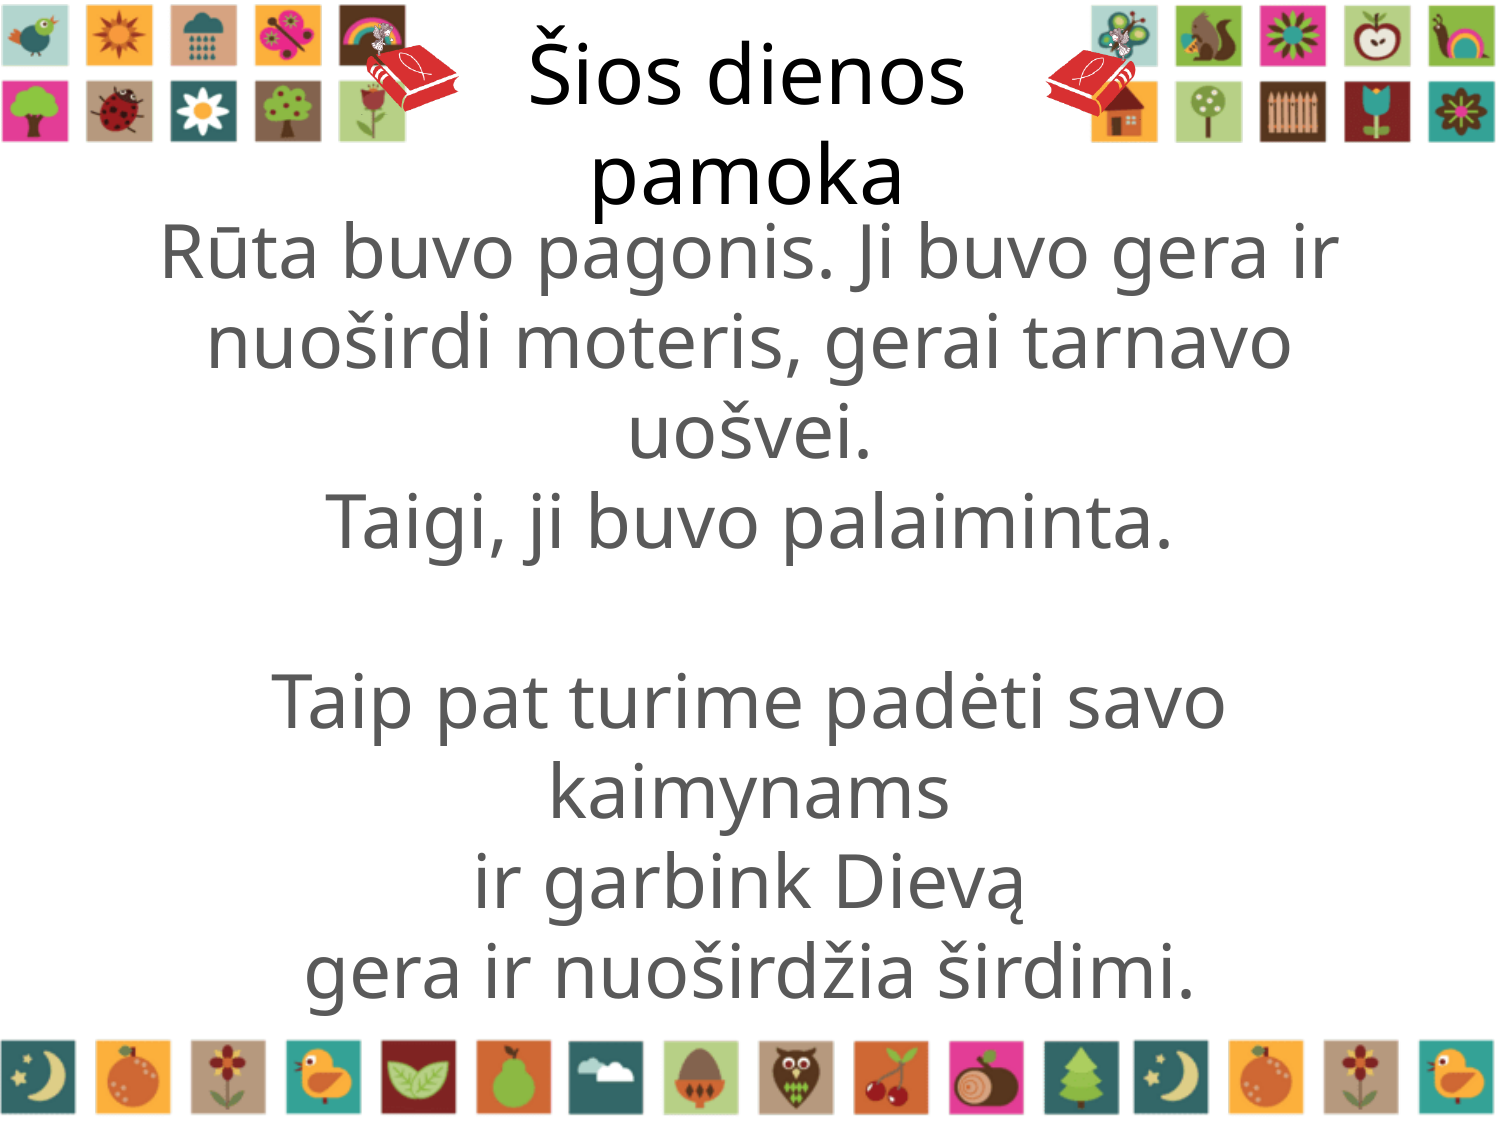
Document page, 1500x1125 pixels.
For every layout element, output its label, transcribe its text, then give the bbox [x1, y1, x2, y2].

text_box Šios dienos pamoka [414, 13, 1080, 196]
picture [1014, 3, 1500, 150]
text_box Rūta buvo pagonis. Ji buvo gera ir nuoširdi moteris, gerai tarnavo uošvei. Taigi, ji buvo palaiminta. Taip pat turime padėti savo kaimynams ir garbink Dievą gera ir nuoširdžia širdimi. [76, 196, 1424, 1021]
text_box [0, 1028, 1500, 1118]
picture [0, 3, 491, 150]
